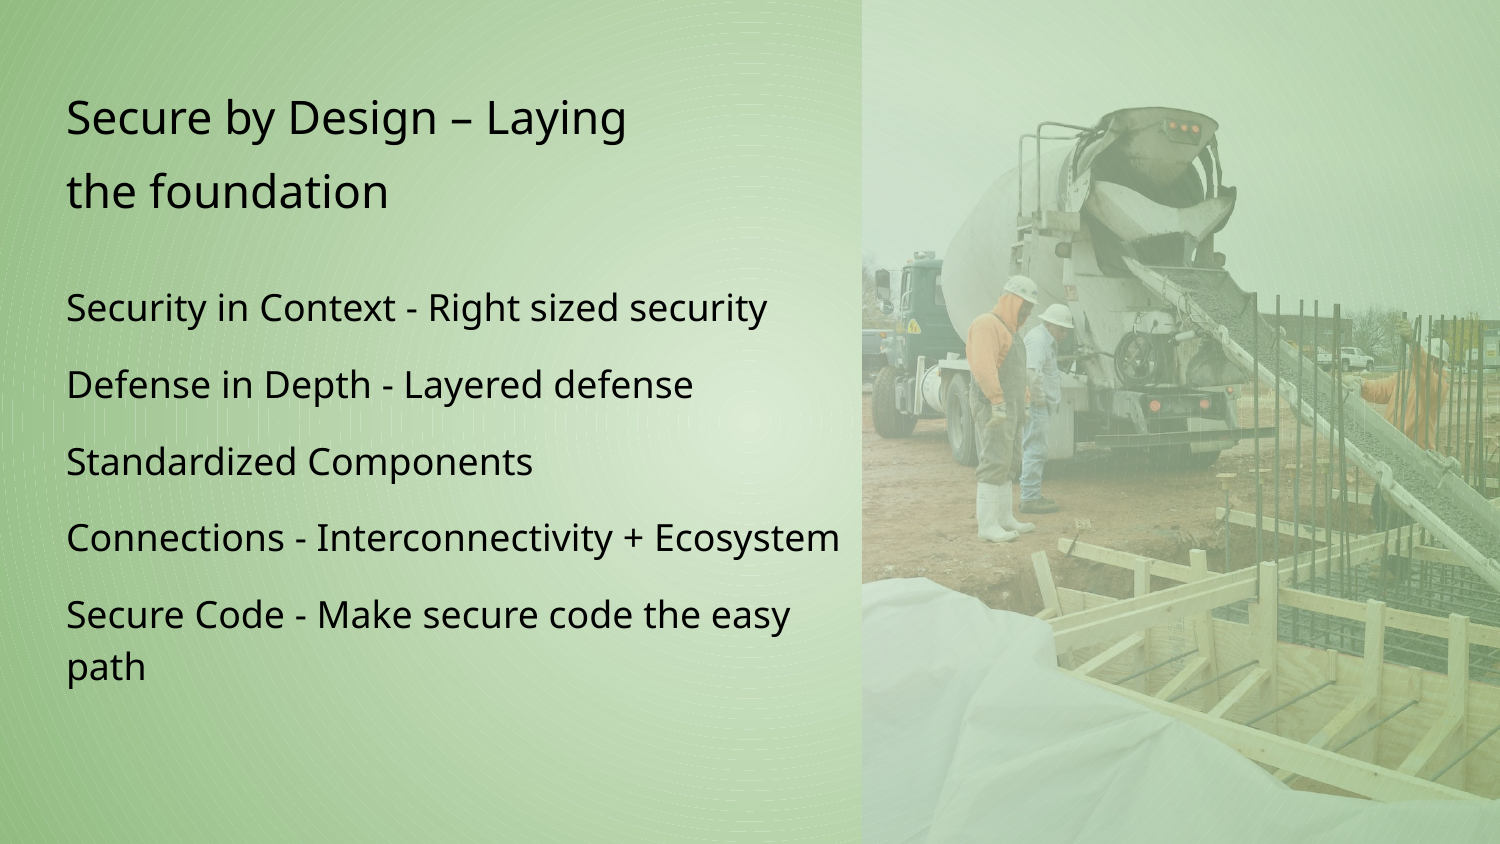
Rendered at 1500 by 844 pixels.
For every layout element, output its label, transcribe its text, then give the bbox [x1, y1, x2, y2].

title Secure by Design – Laying the foundation [51, 72, 719, 167]
list Security in Context - Right sized security Defense in Depth - Layered defense Standardized Components Connections - Interconnectivity + Ecosystem Secure Code - Make secure code the easy path [51, 262, 857, 815]
picture [862, 0, 1500, 844]
